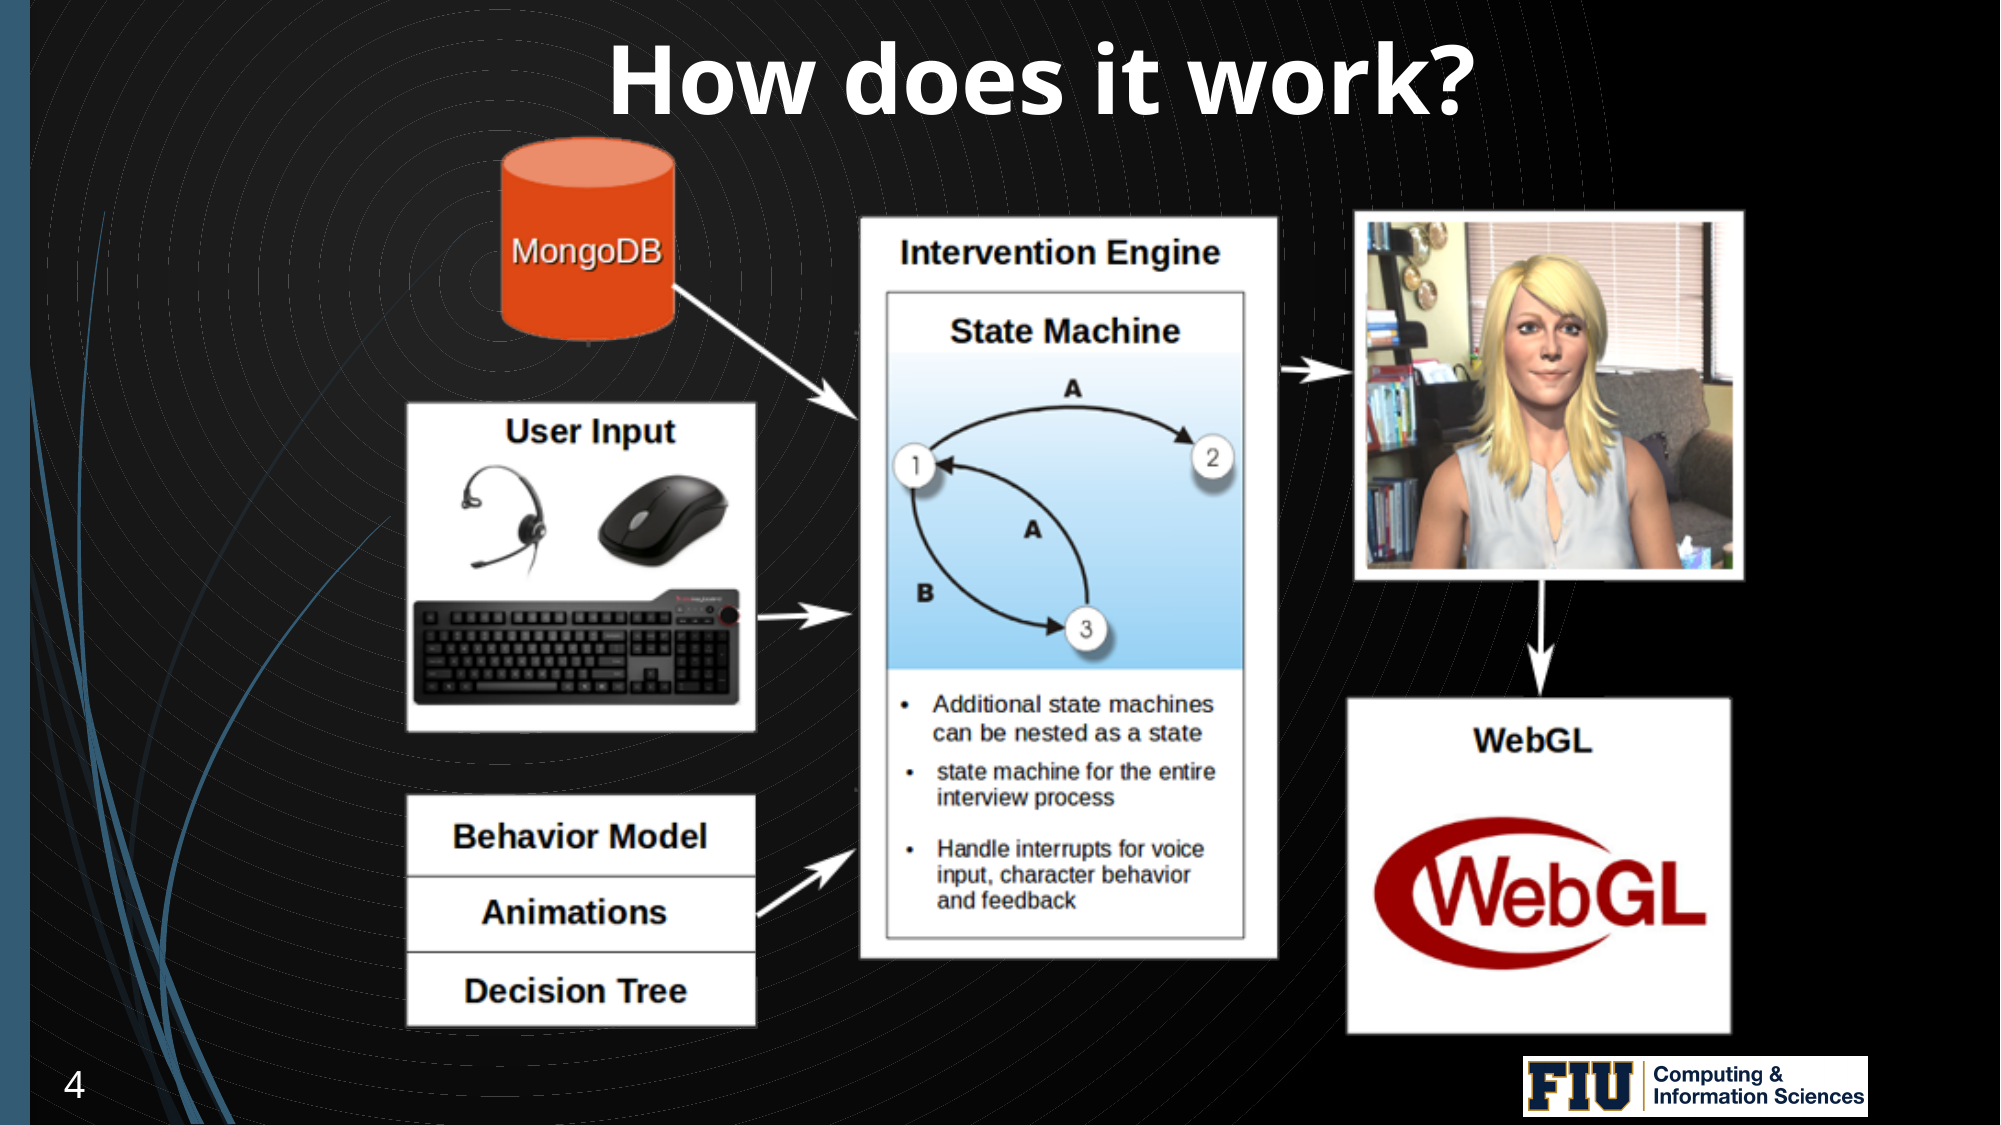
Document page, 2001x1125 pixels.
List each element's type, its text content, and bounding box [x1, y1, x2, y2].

picture [137, 58, 2000, 1125]
slide_number 4 [48, 1054, 131, 1114]
text_box How does it work? [590, 11, 1492, 57]
